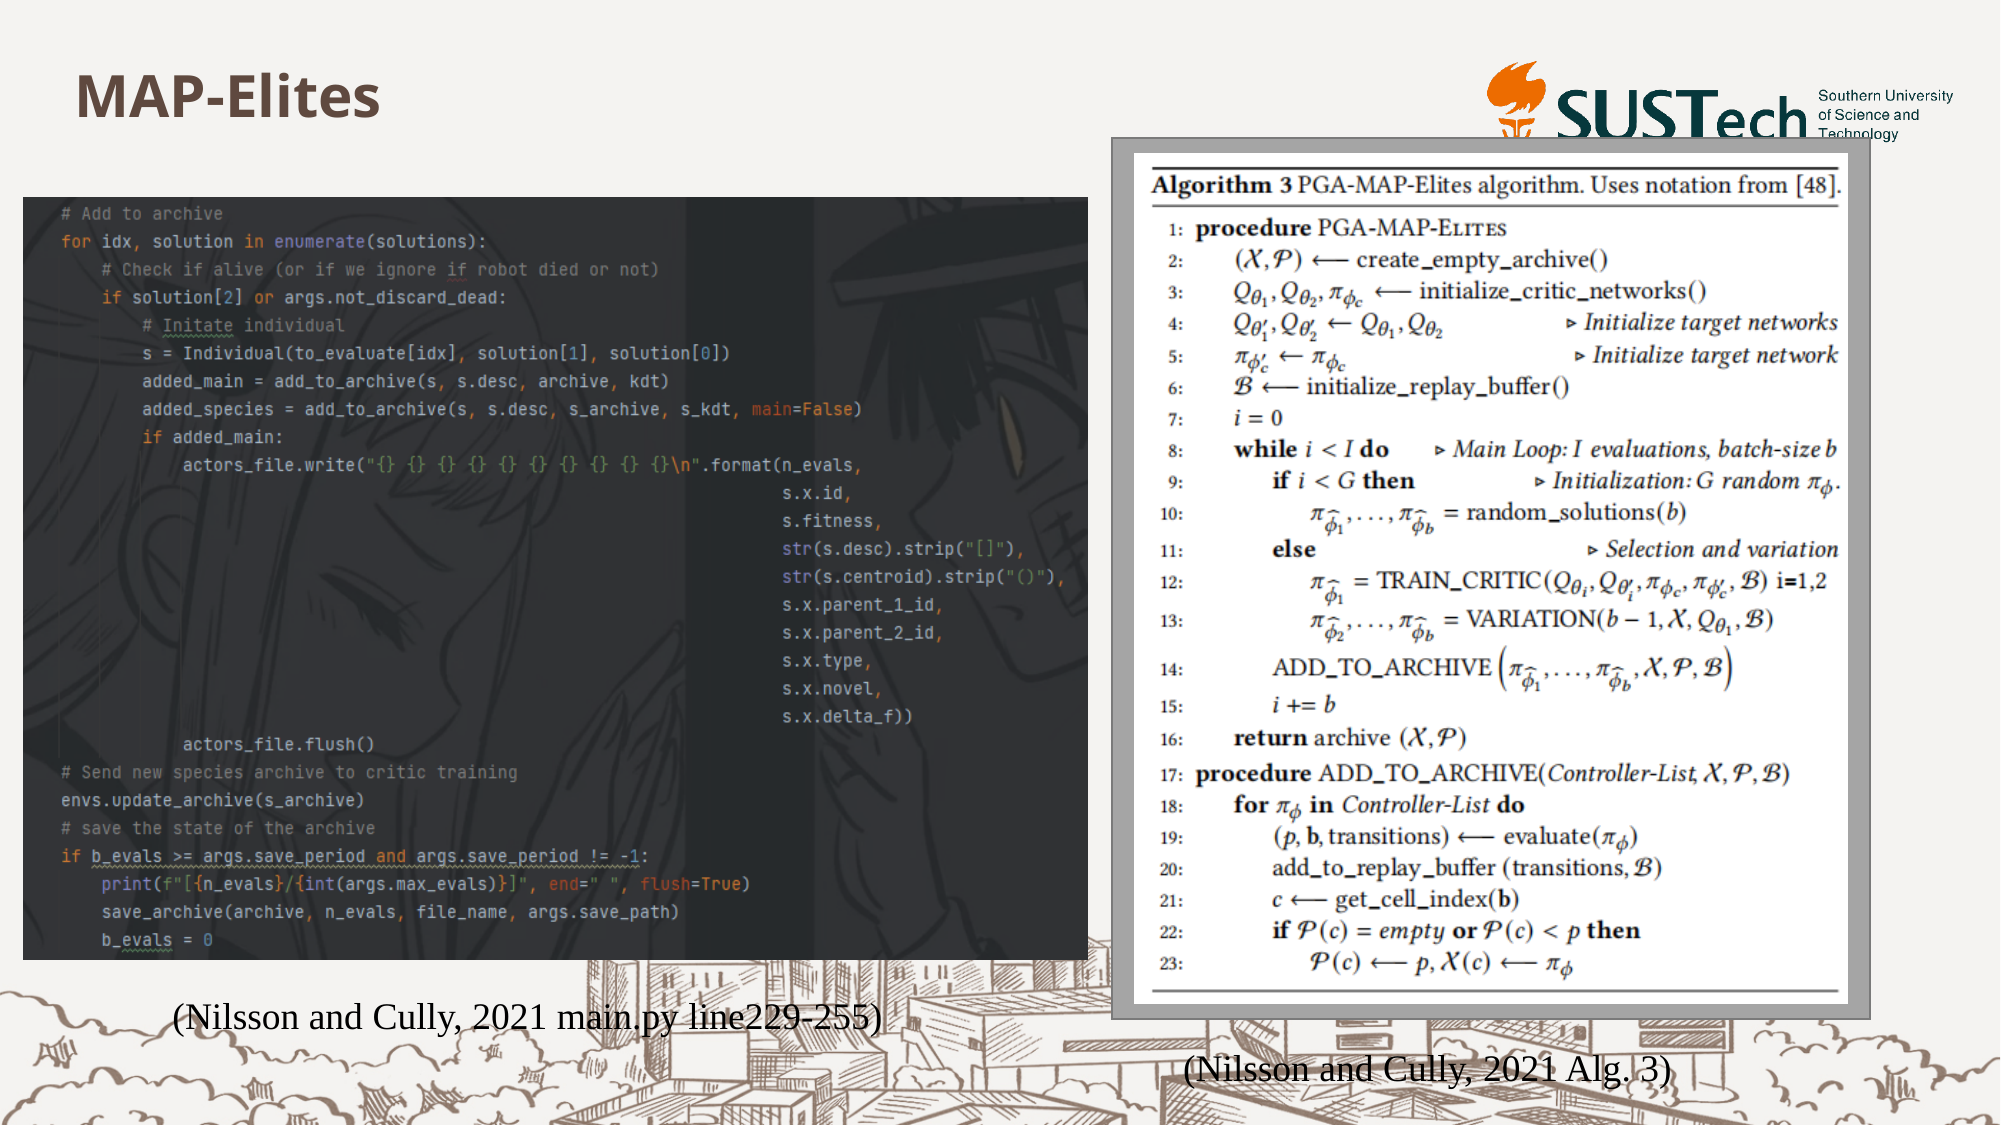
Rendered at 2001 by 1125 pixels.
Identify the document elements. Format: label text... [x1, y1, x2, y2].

text_box MAP-Elites [60, 52, 413, 137]
text_box (Nilsson and Cully, 2021 main.py line229-255) [157, 984, 1145, 1045]
picture [0, 0, 2001, 1125]
text_box (Nilsson and Cully, 2021 Alg. 3) [1168, 1036, 1921, 1097]
text_box [1111, 137, 1871, 1020]
